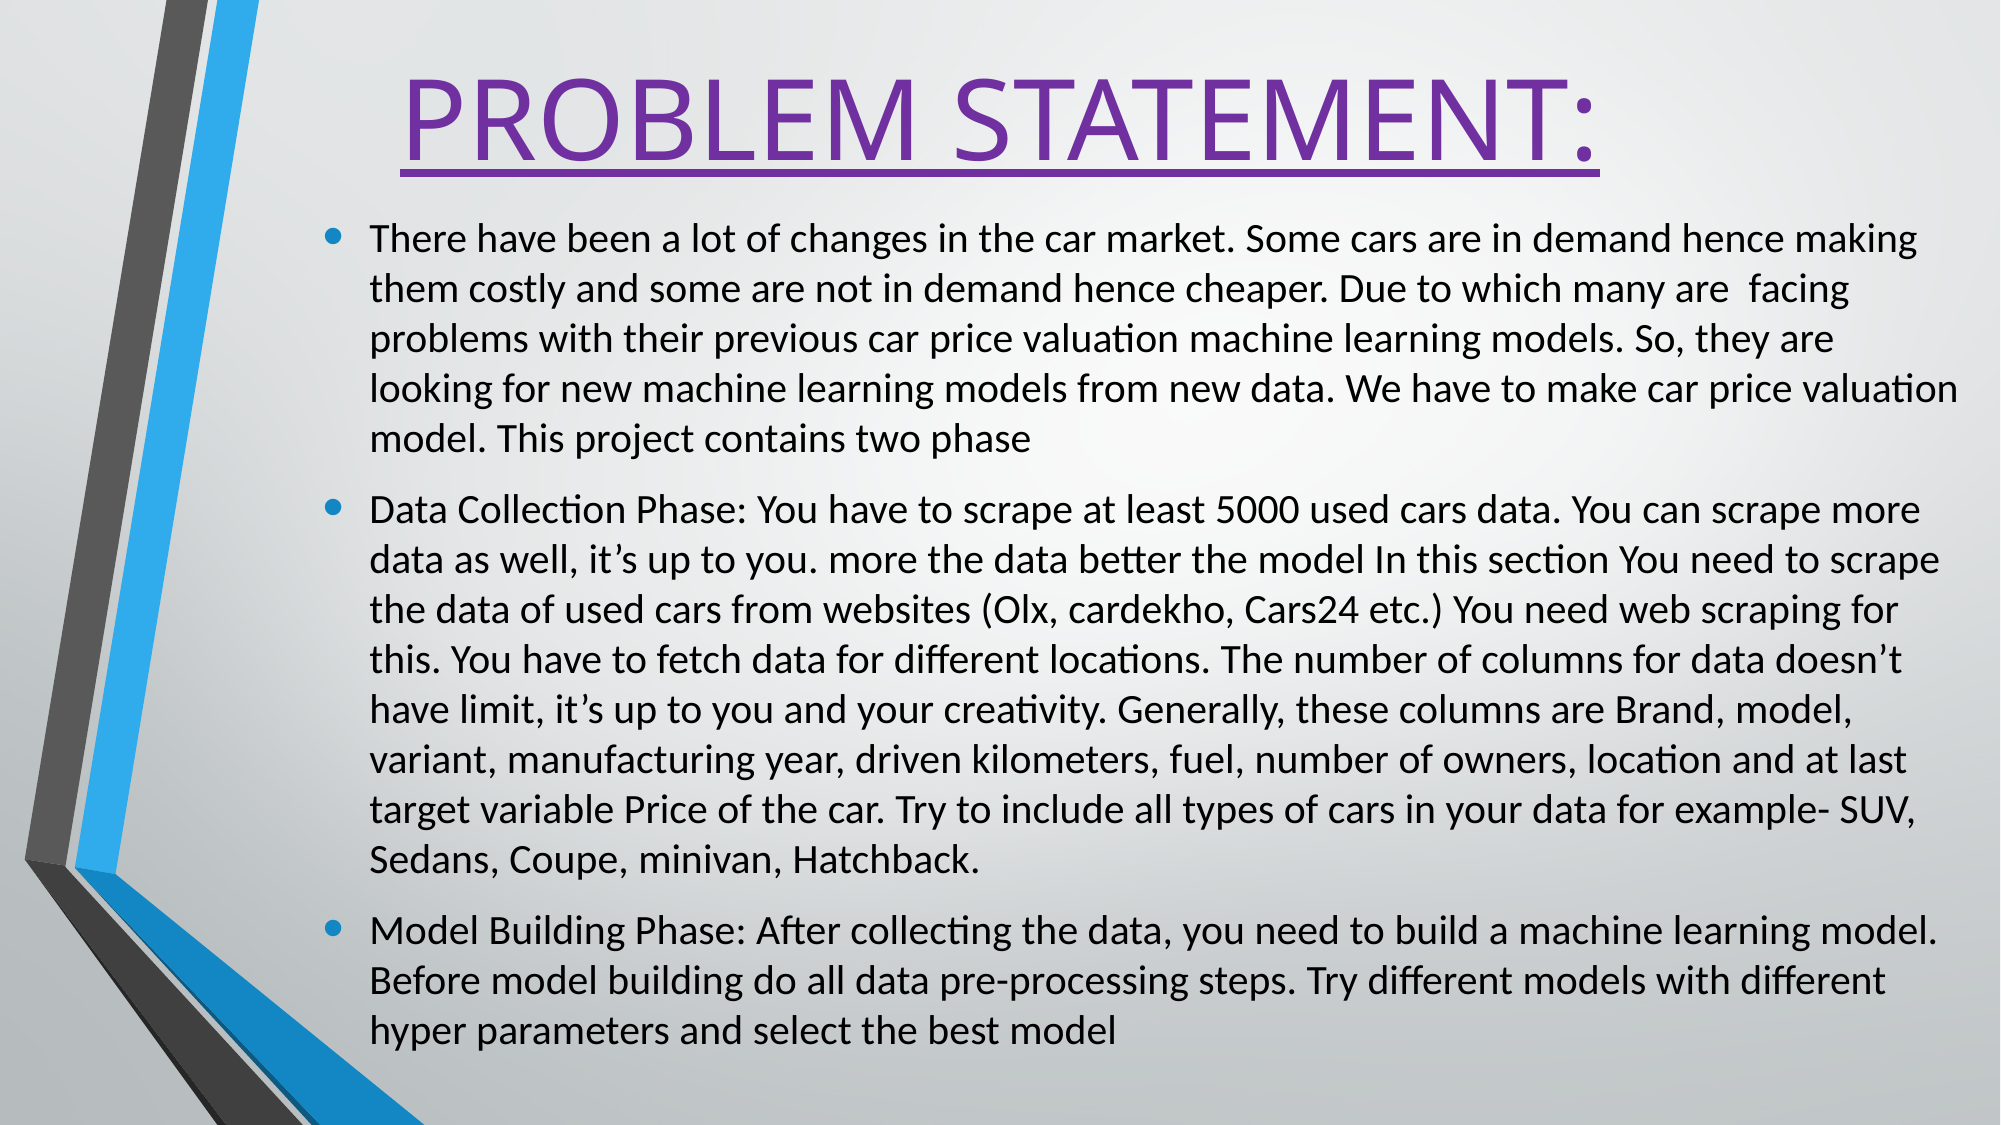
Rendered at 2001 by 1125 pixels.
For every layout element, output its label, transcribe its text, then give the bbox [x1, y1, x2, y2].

title PROBLEM STATEMENT: [212, 58, 1788, 173]
list There have been a lot of changes in the car market. Some cars are in demand hence making them costly and some are not in demand hence cheaper. Due to which many are facing problems with their previous car price valuation machine learning models. So, they are looking for new machine learning models from new data. We have to make car price valuation model. This project contains two phase Data Collection Phase: You have to scrape at least 5000 used cars data. You can scrape more data as well, it’s up to you. more the data better the model In this section You need to scrape the data of used cars from websites (Olx, cardekho, Cars24 etc.) You need web scraping for this. You have to fetch data for different locations. The number of columns for data doesn’t have limit, it’s up to you and your creativity. Generally, these columns are Brand, model, variant, manufacturing year, driven kilometers, fuel, number of owners, location and at last target variable Price of the car. Try to include all types of cars in your data for example- SUV, Sedans, Coupe, minivan, Hatchback. Model Building Phase: After collecting the data, you need to build a machine learning model. Before model building do all data pre-processing steps. Try different models with different hyper parameters and select the best model [307, 196, 1976, 1067]
